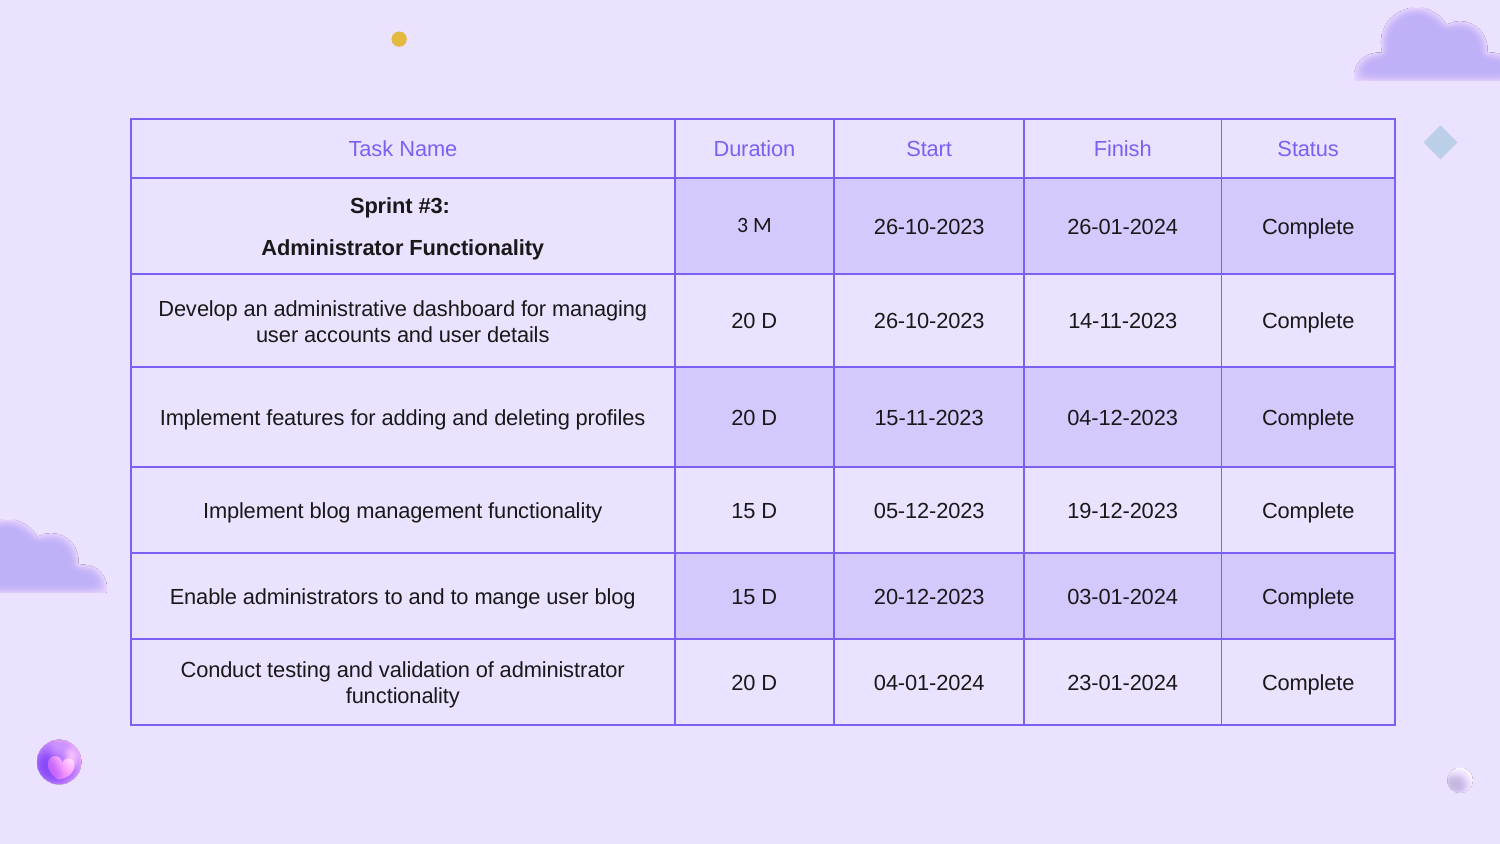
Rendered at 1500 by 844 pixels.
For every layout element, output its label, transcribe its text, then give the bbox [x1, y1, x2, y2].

table_cell 20 D [676, 275, 833, 366]
table_cell 19-12-2023 [1025, 468, 1221, 552]
table_cell Complete [1222, 468, 1394, 552]
table_cell 20 D [676, 368, 833, 466]
table_cell 04-01-2024 [835, 640, 1023, 724]
table_cell 15 D [676, 554, 833, 638]
table_cell Sprint #3: Administrator Functionality [132, 179, 674, 273]
table_cell 3 M [676, 179, 833, 273]
table_cell Complete [1222, 275, 1394, 366]
table_cell 23-01-2024 [1025, 640, 1221, 724]
table_cell 05-12-2023 [835, 468, 1023, 552]
table_cell Complete [1222, 554, 1394, 638]
table_cell 04-12-2023 [1025, 368, 1221, 466]
table_cell 03-01-2024 [1025, 554, 1221, 638]
table_cell 26-01-2024 [1025, 179, 1221, 273]
table_cell Complete [1222, 368, 1394, 466]
table_cell 26-10-2023 [835, 179, 1023, 273]
picture [1429, 747, 1490, 815]
table_cell 15-11-2023 [835, 368, 1023, 466]
table_header Duration [676, 120, 833, 177]
table_cell 20-12-2023 [835, 554, 1023, 638]
picture [0, 511, 117, 602]
table_cell Enable administrators to and to mange user blog [132, 554, 674, 638]
picture [1343, 0, 1500, 90]
table_cell 15 D [676, 468, 833, 552]
table_header Start [835, 120, 1023, 177]
table_header Status [1222, 120, 1394, 177]
table_cell 26-10-2023 [835, 275, 1023, 366]
table_header Task Name [132, 120, 674, 177]
table_cell Implement blog management functionality [132, 468, 674, 552]
table_cell 20 D [676, 640, 833, 724]
table_header Finish [1025, 120, 1221, 177]
table_cell Complete [1222, 640, 1394, 724]
table_cell Implement features for adding and deleting profiles [132, 368, 674, 466]
table_cell 14-11-2023 [1025, 275, 1221, 366]
picture [16, 721, 90, 804]
table_cell Conduct testing and validation of administrator functionality [132, 640, 674, 724]
table_cell Develop an administrative dashboard for managing user accounts and user details [132, 275, 674, 366]
table_cell Complete [1222, 179, 1394, 273]
